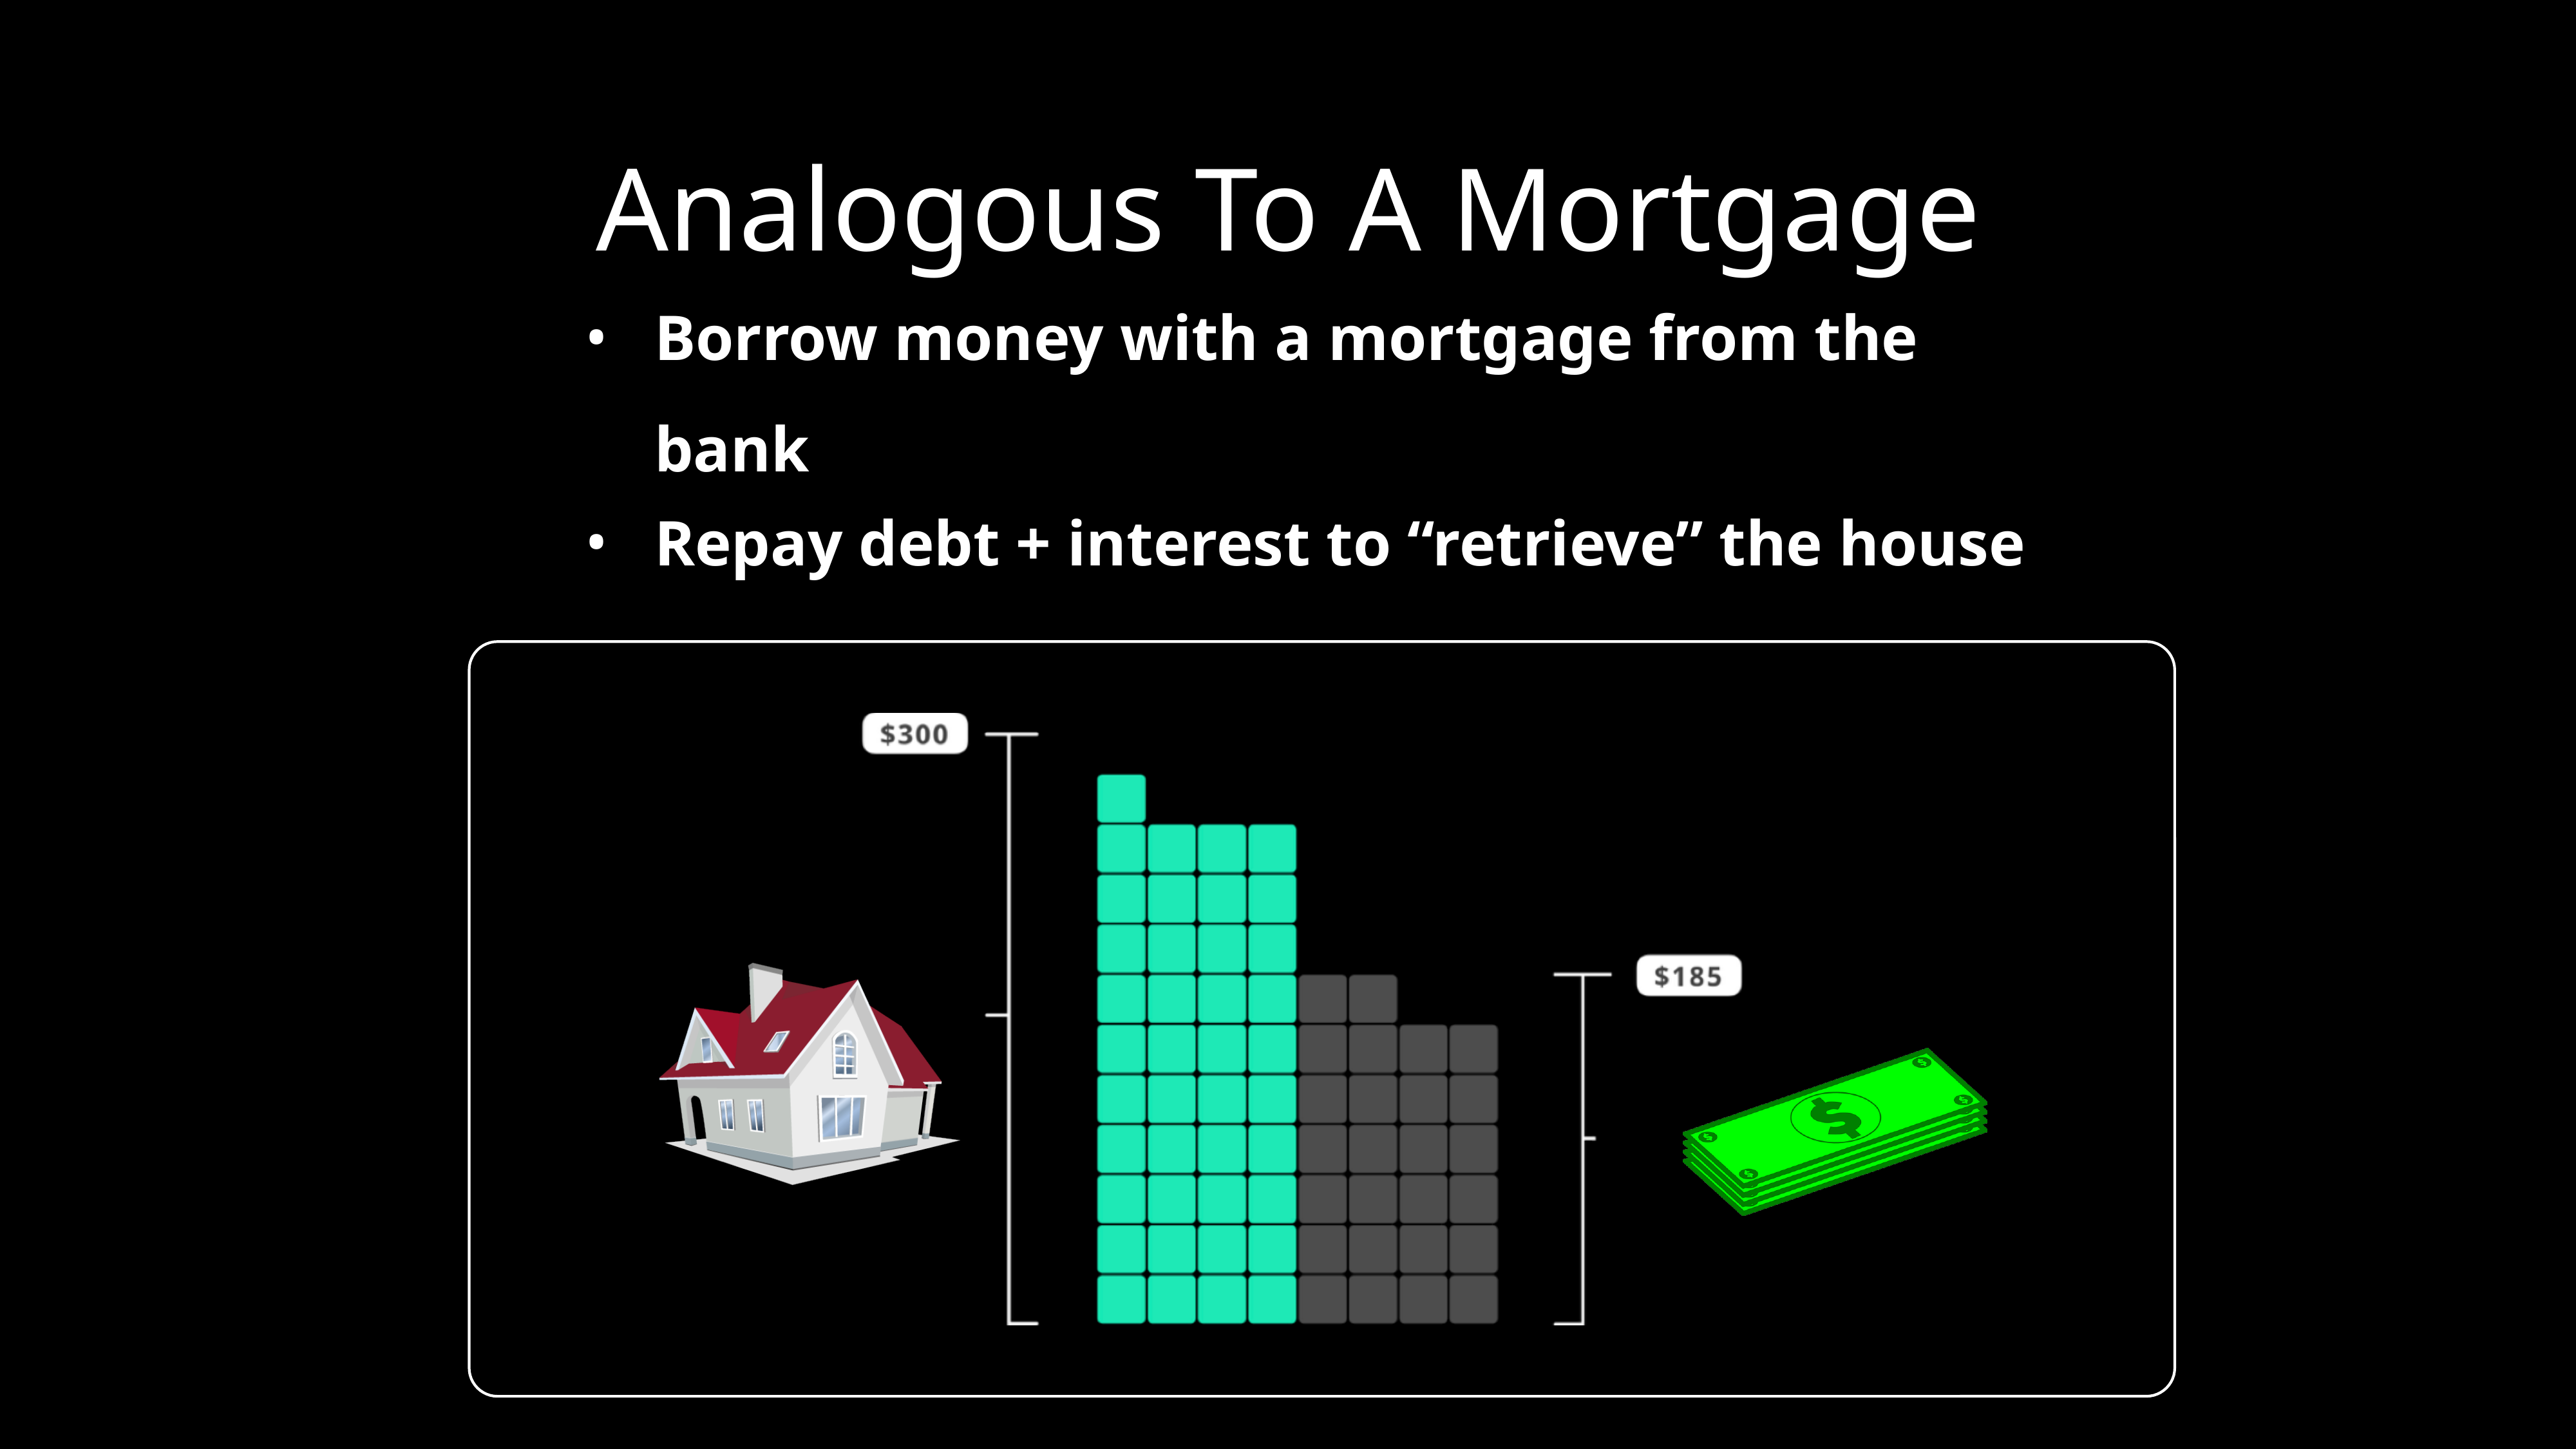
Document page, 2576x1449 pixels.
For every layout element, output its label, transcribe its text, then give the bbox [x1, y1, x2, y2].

text_box Repay debt + interest to “retrieve” the house [577, 478, 2067, 567]
text_box Analogous To A Mortgage [467, 129, 2109, 280]
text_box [656, 712, 1987, 1325]
text_box Borrow money with a mortgage from the bank [577, 328, 2067, 417]
text_box [469, 641, 2175, 1397]
